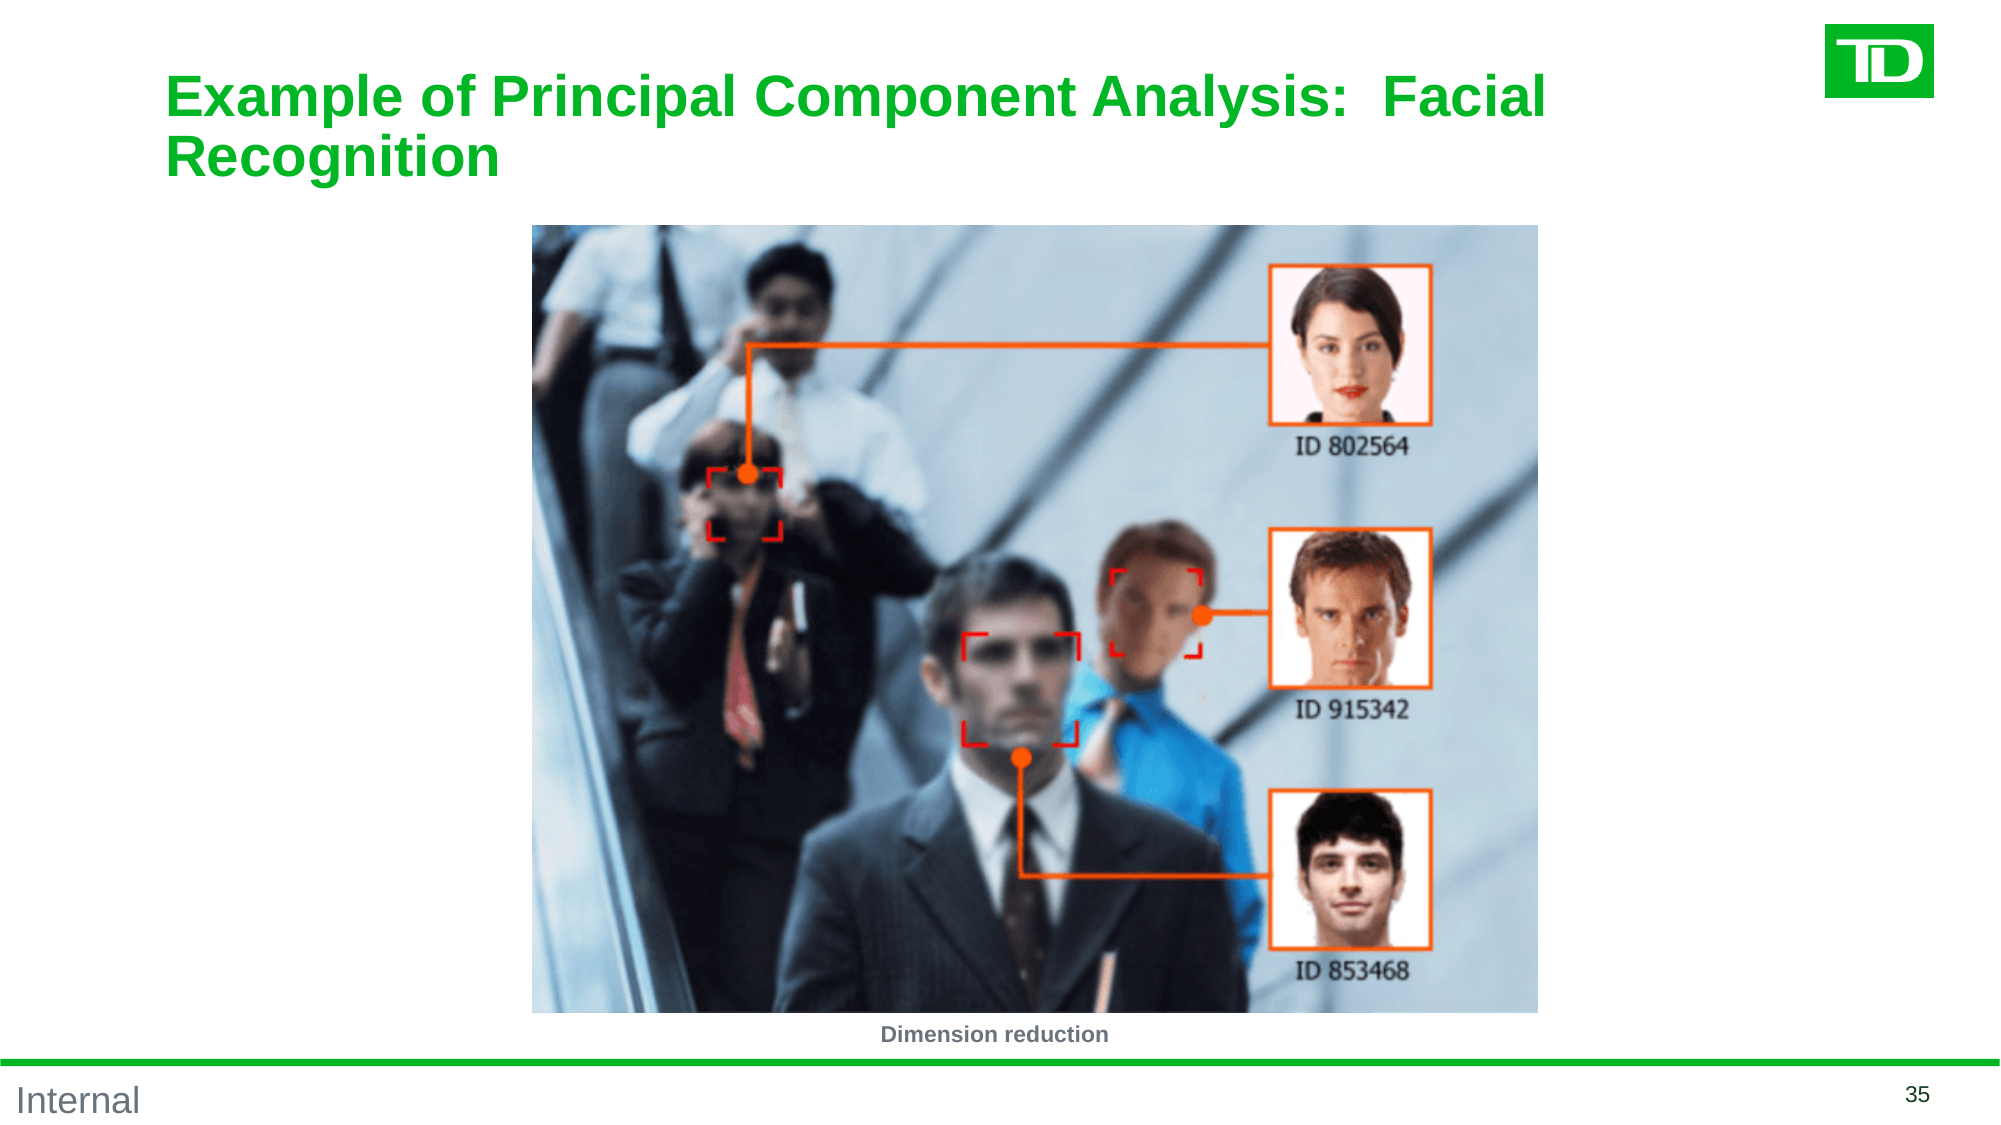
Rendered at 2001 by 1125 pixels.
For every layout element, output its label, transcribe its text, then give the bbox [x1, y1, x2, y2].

slide_number 35 [1793, 1078, 1946, 1109]
picture [531, 225, 1538, 1013]
picture [1825, 24, 1934, 98]
text_box Dimension reduction [865, 1013, 1125, 1055]
title Example of Principal Component Analysis: Facial Recognition [150, 62, 1634, 196]
